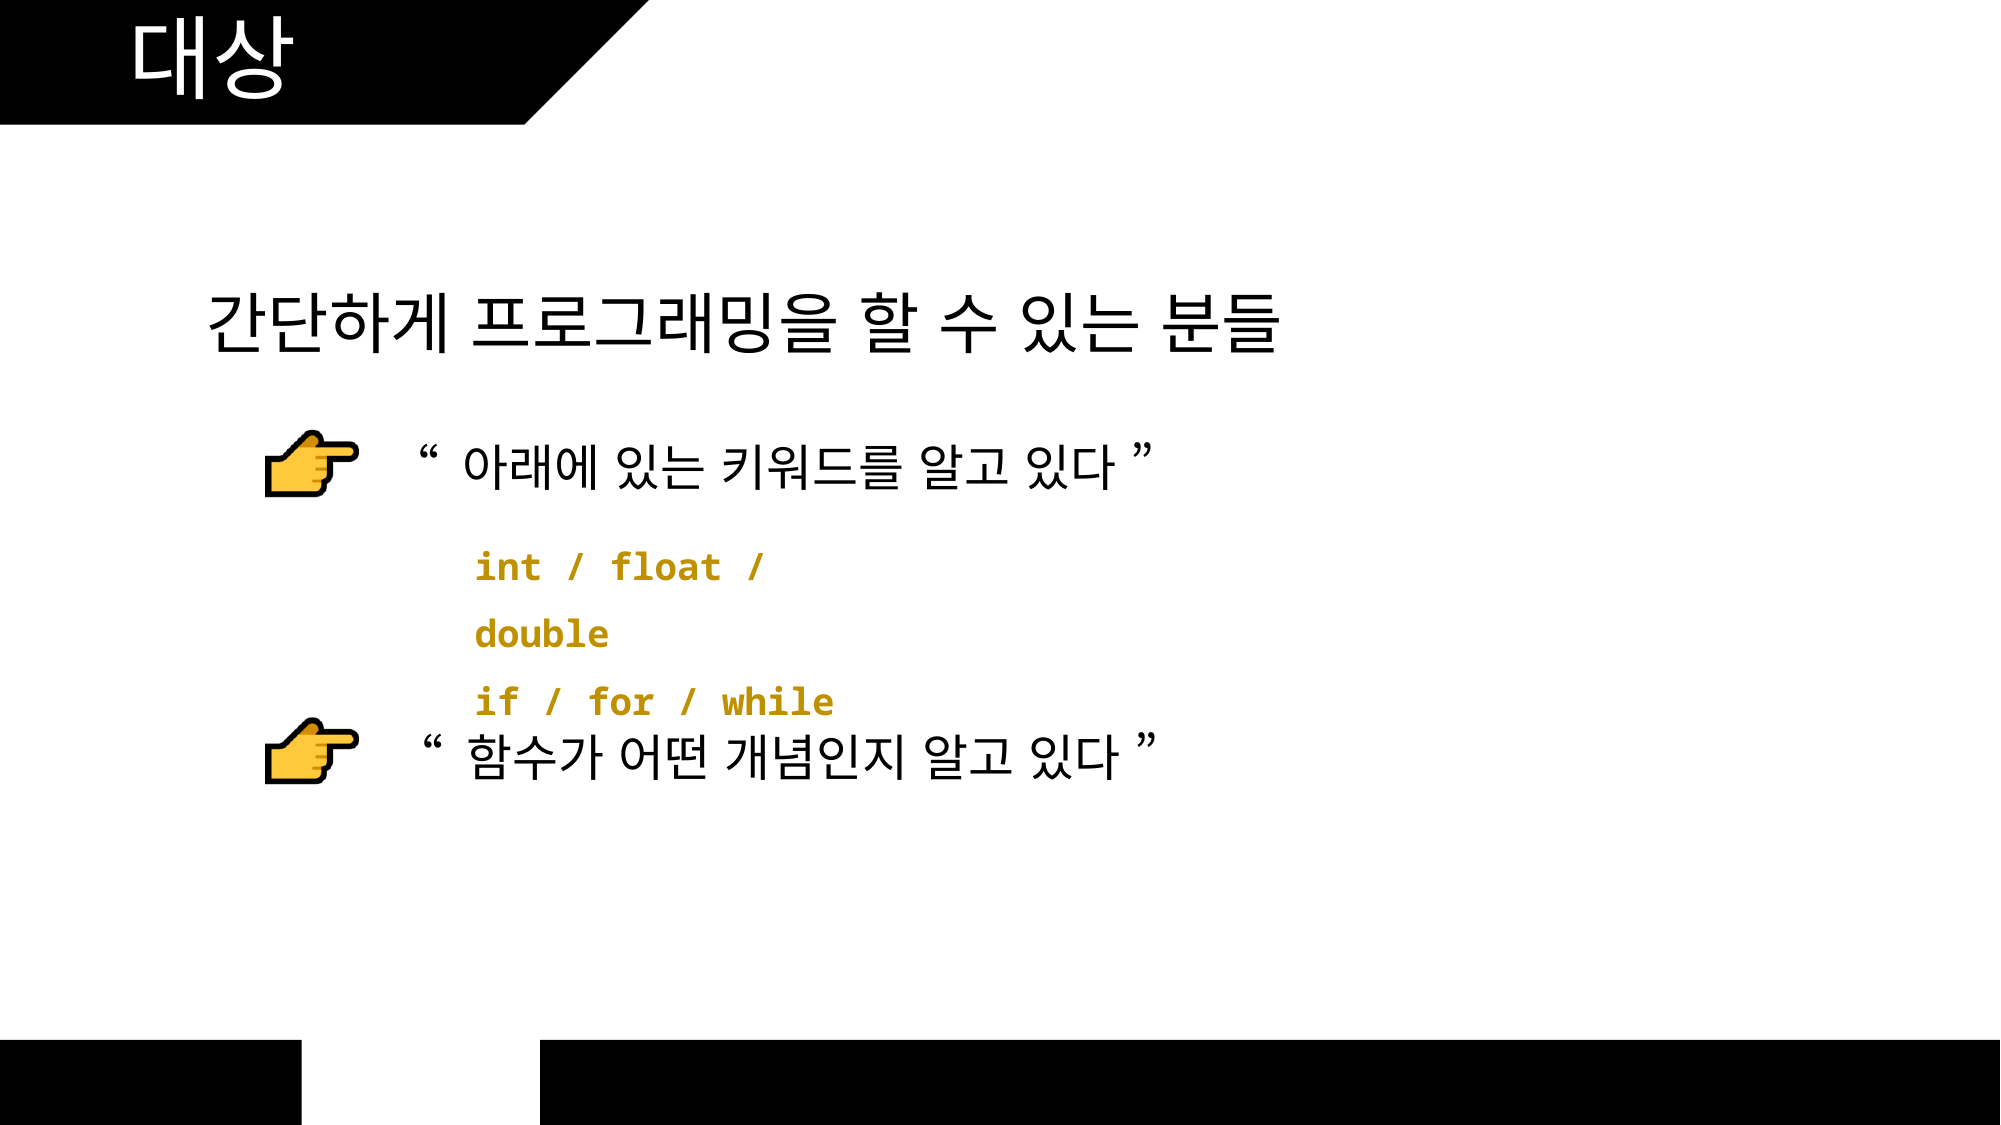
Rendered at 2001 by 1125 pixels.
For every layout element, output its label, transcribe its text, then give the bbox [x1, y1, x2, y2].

picture [265, 704, 359, 797]
picture [265, 416, 359, 510]
title 대상 [113, 0, 475, 125]
text_box [523, 0, 651, 128]
text_box [0, 1039, 303, 1125]
text_box [539, 1039, 2000, 1125]
text_box “ 아래에 있는 키워드를 알고 있다 ” [363, 429, 1244, 505]
text_box [0, 0, 523, 126]
text_box “ 함수가 어떤 개념인지 알고 있다 ” [378, 719, 1259, 795]
text_box int / float / double if / for / while [459, 512, 916, 731]
text_box 간단하게 프로그래밍을 할 수 있는 분들 [191, 274, 1328, 369]
